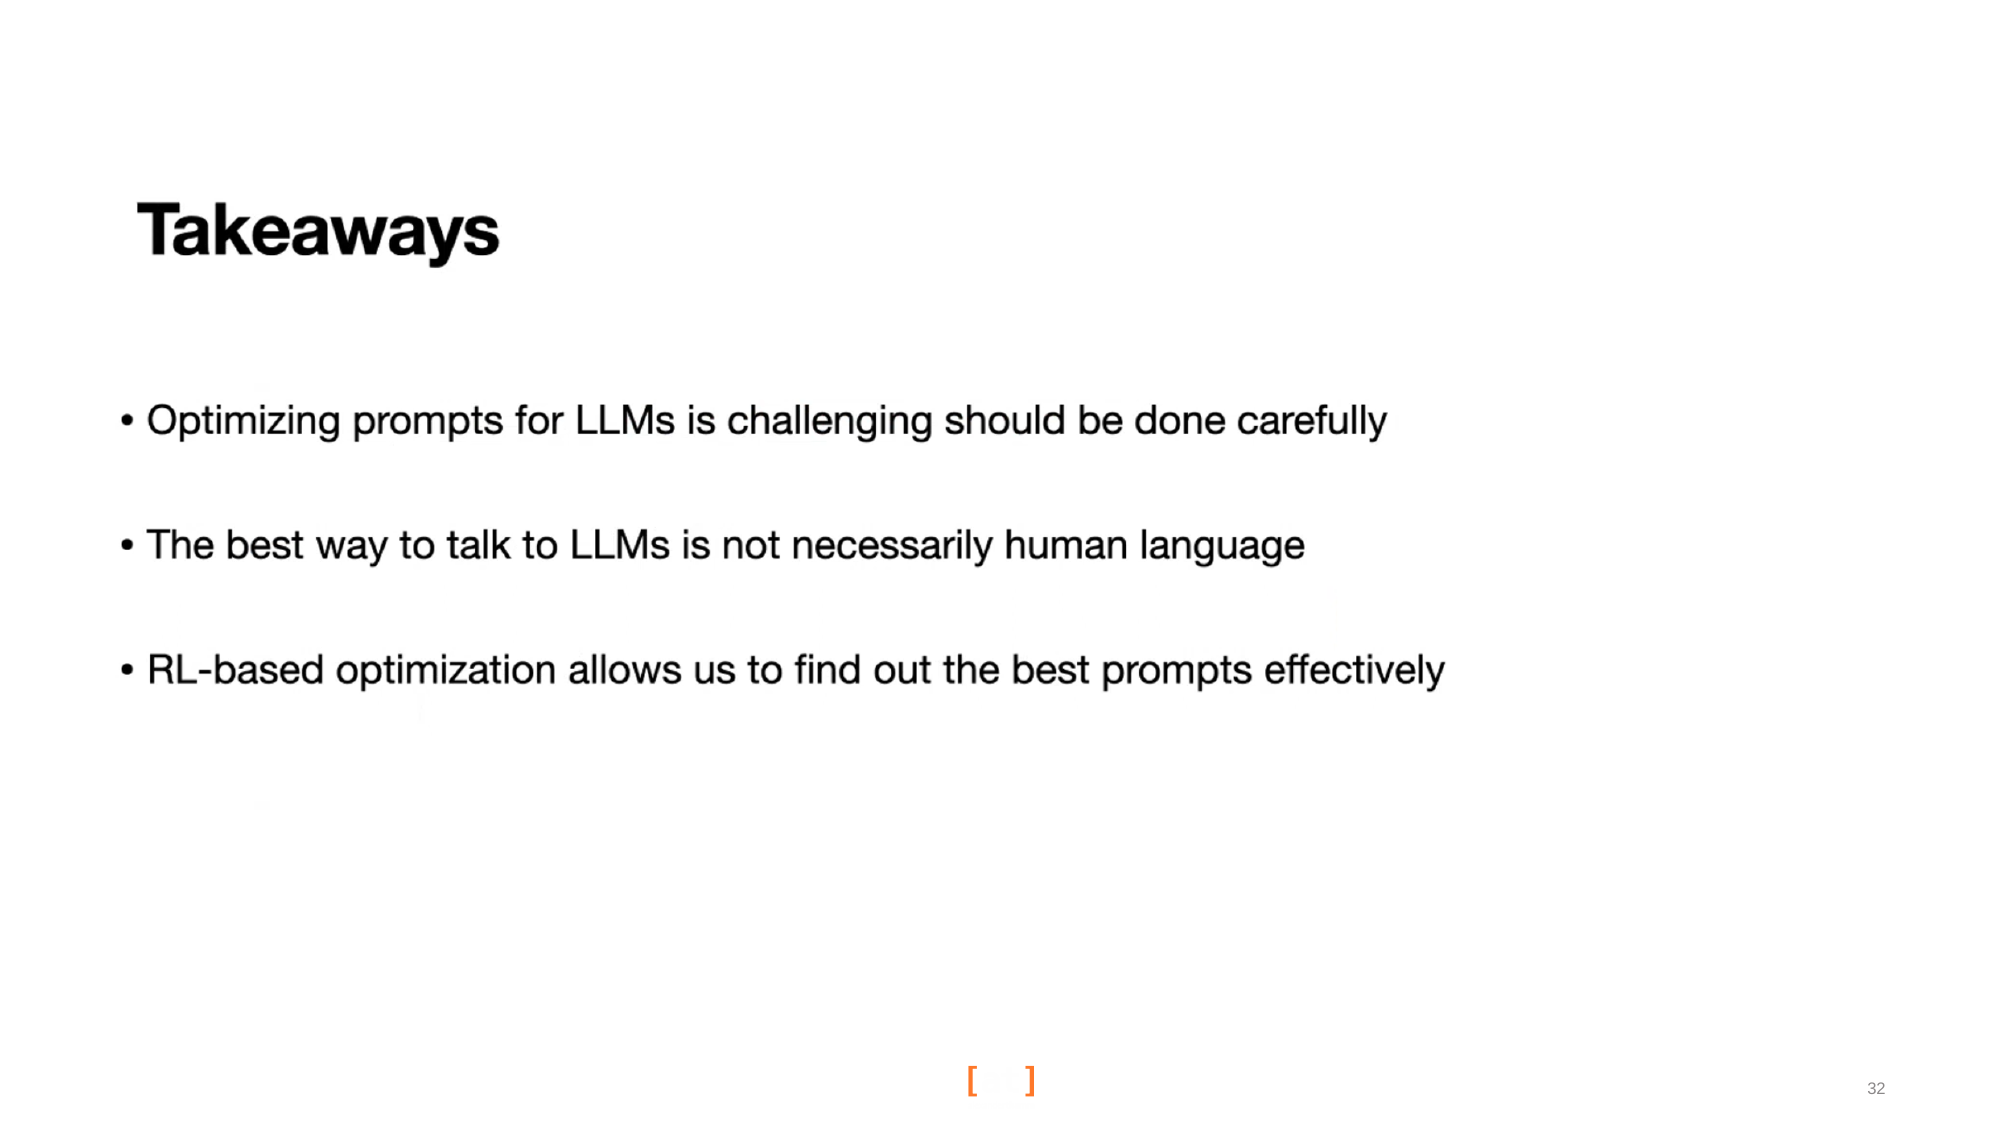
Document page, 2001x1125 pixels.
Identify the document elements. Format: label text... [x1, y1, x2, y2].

slide_number 32 [1826, 1075, 1886, 1100]
picture [961, 1062, 1039, 1110]
picture [72, 173, 1497, 826]
